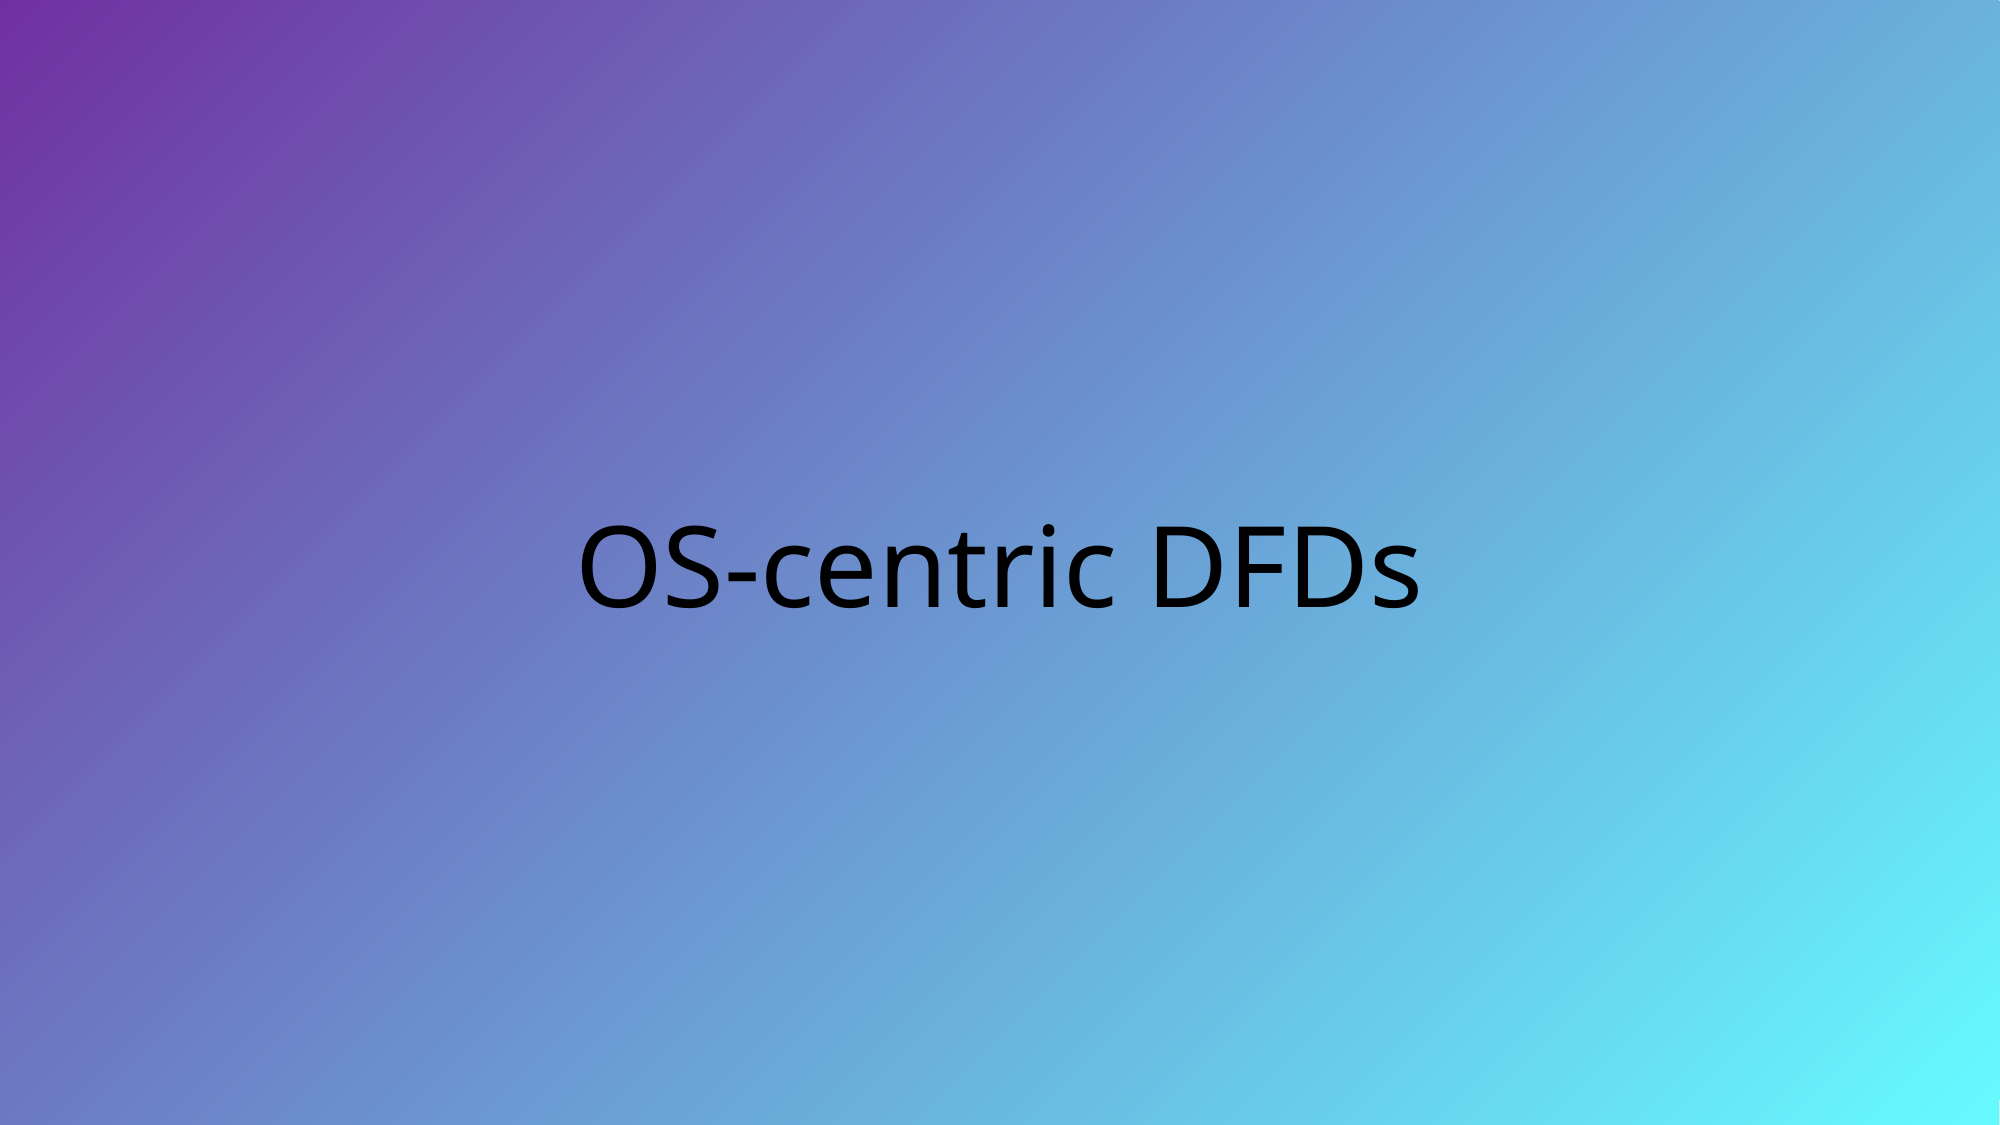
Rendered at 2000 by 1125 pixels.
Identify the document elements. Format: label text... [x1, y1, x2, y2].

title OS-centric DFDs [0, 0, 2000, 1125]
